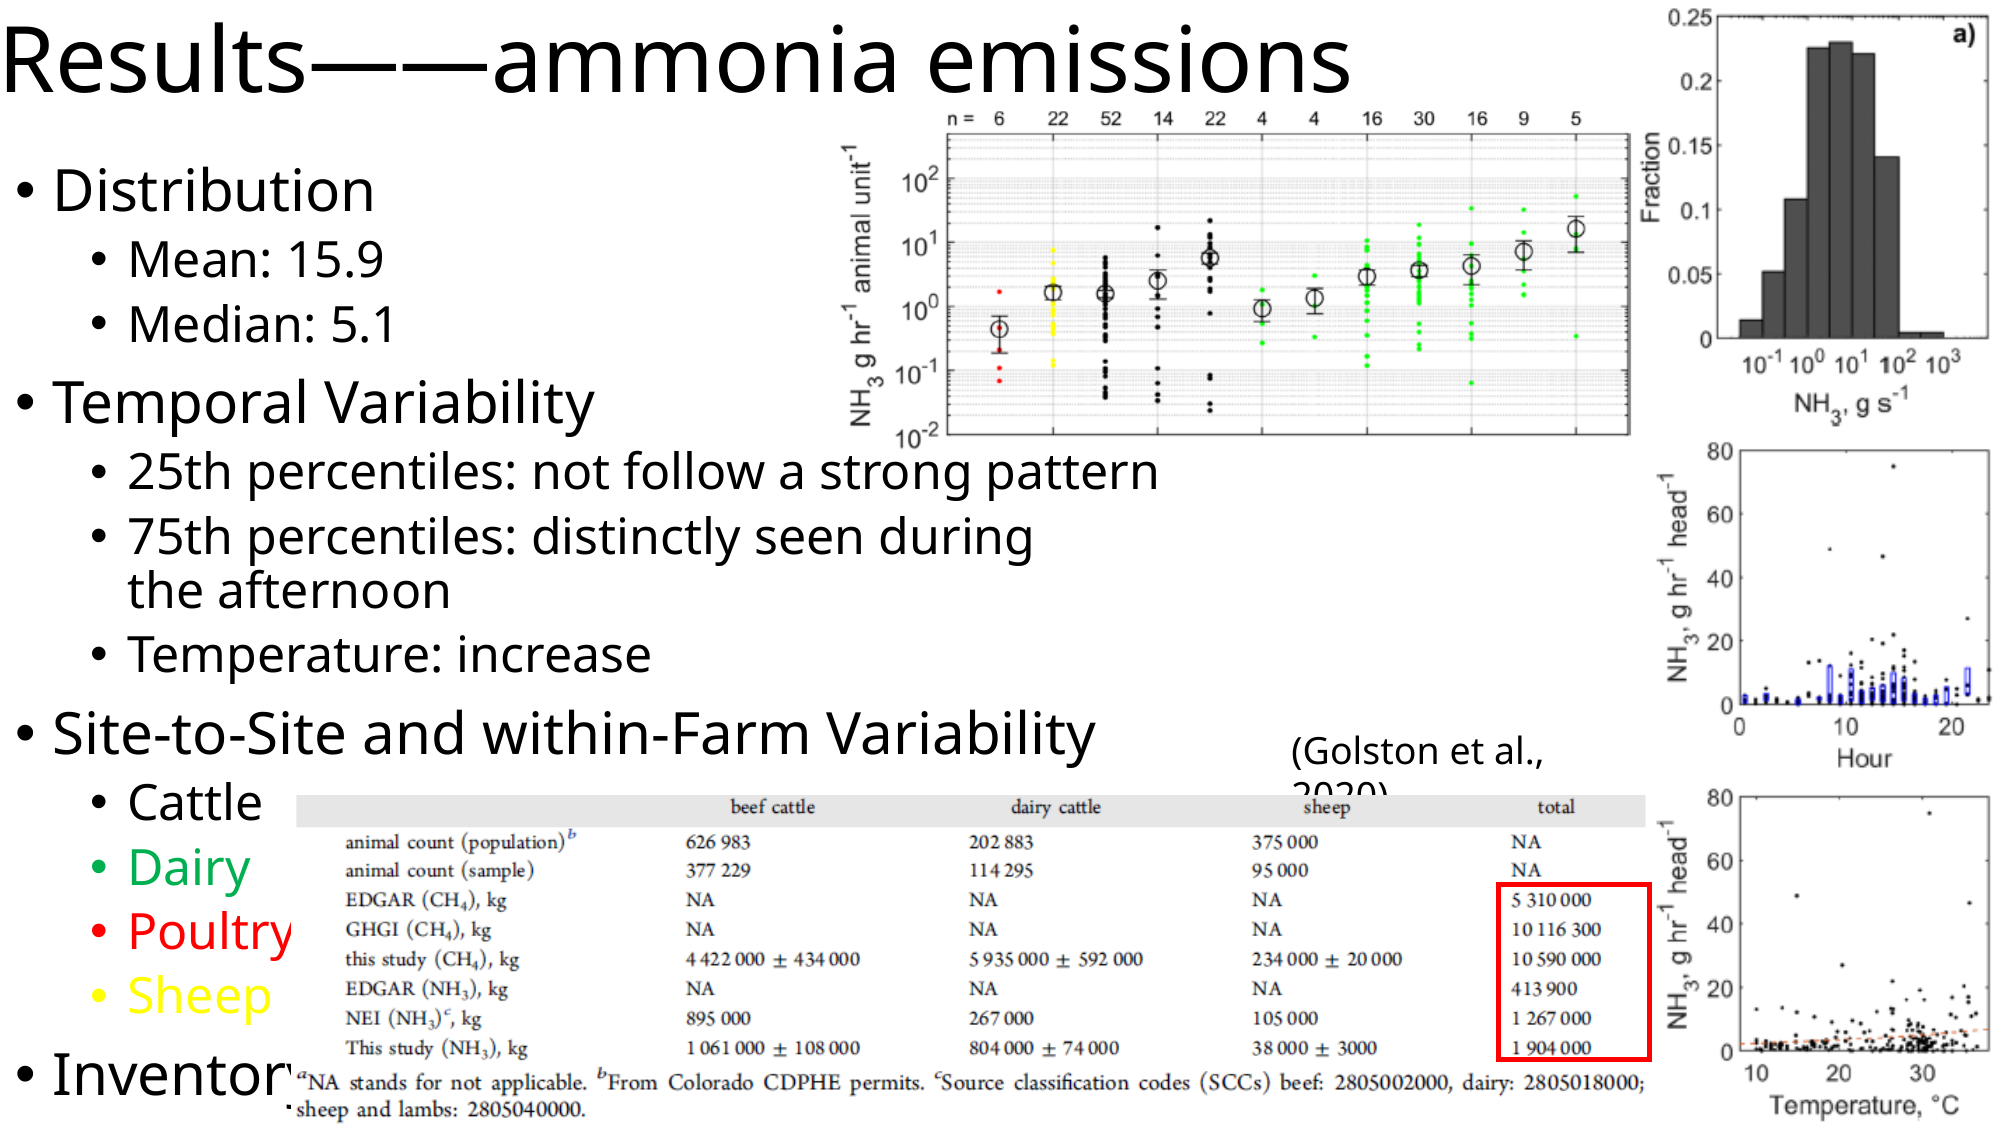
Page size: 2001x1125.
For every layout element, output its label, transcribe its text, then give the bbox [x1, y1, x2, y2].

picture [291, 0, 2000, 1125]
list Distribution Mean: 15.9 Median: 5.1 Temporal Variability 25th percentiles: not follow a strong pattern 75th percentiles: distinctly seen during the afternoon Temperature: increase Site-to-Site and within-Farm Variability Cattle Dairy Poultry Sheep Inventory [0, 153, 1282, 1125]
text_box (Golston et al., 2020) [1276, 719, 1650, 795]
title Results——ammonia emissions [0, 0, 1637, 153]
